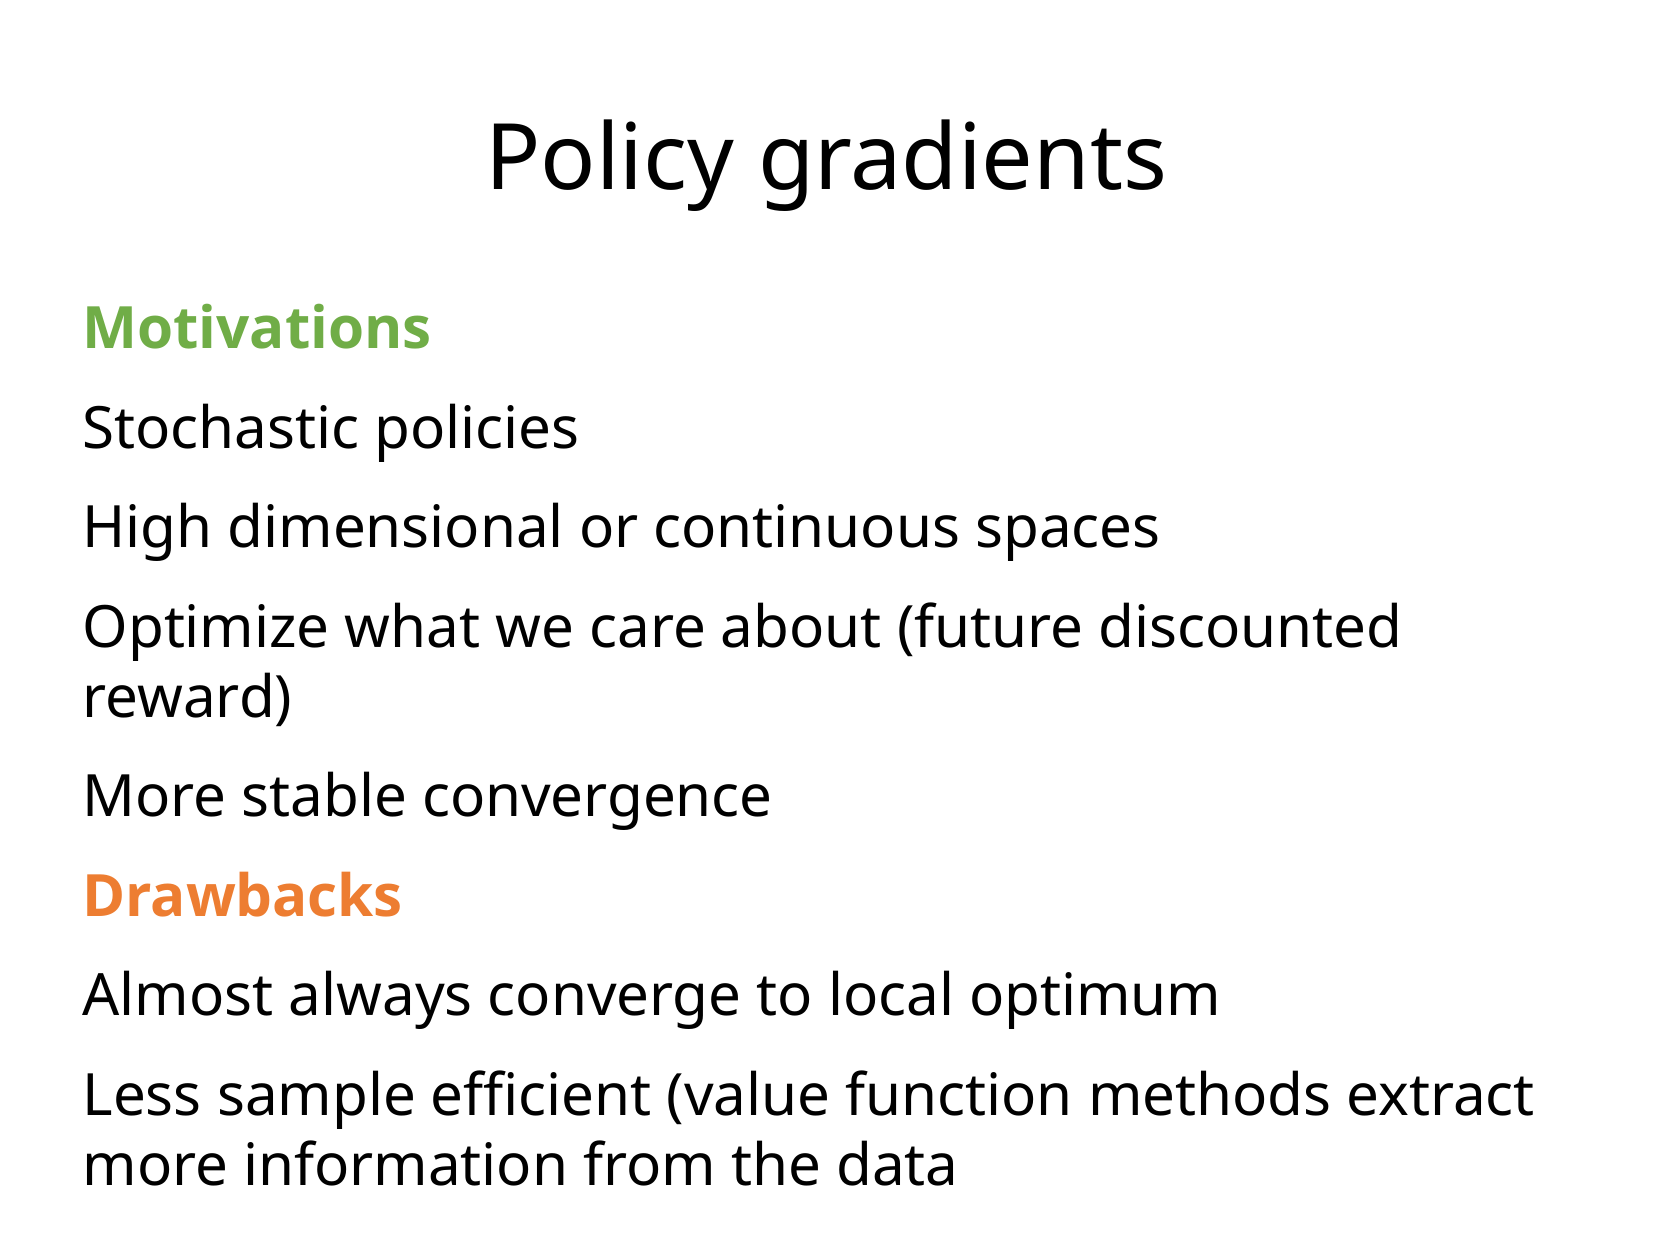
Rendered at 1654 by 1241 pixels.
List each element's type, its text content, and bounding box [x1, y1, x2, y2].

title Policy gradients [82, 49, 1571, 257]
list Motivations Stochastic policies High dimensional or continuous spaces Optimize what we care about (future discounted reward) More stable convergence Drawbacks Almost always converge to local optimum Less sample efficient (value function methods extract more information from the data [82, 290, 1571, 1010]
